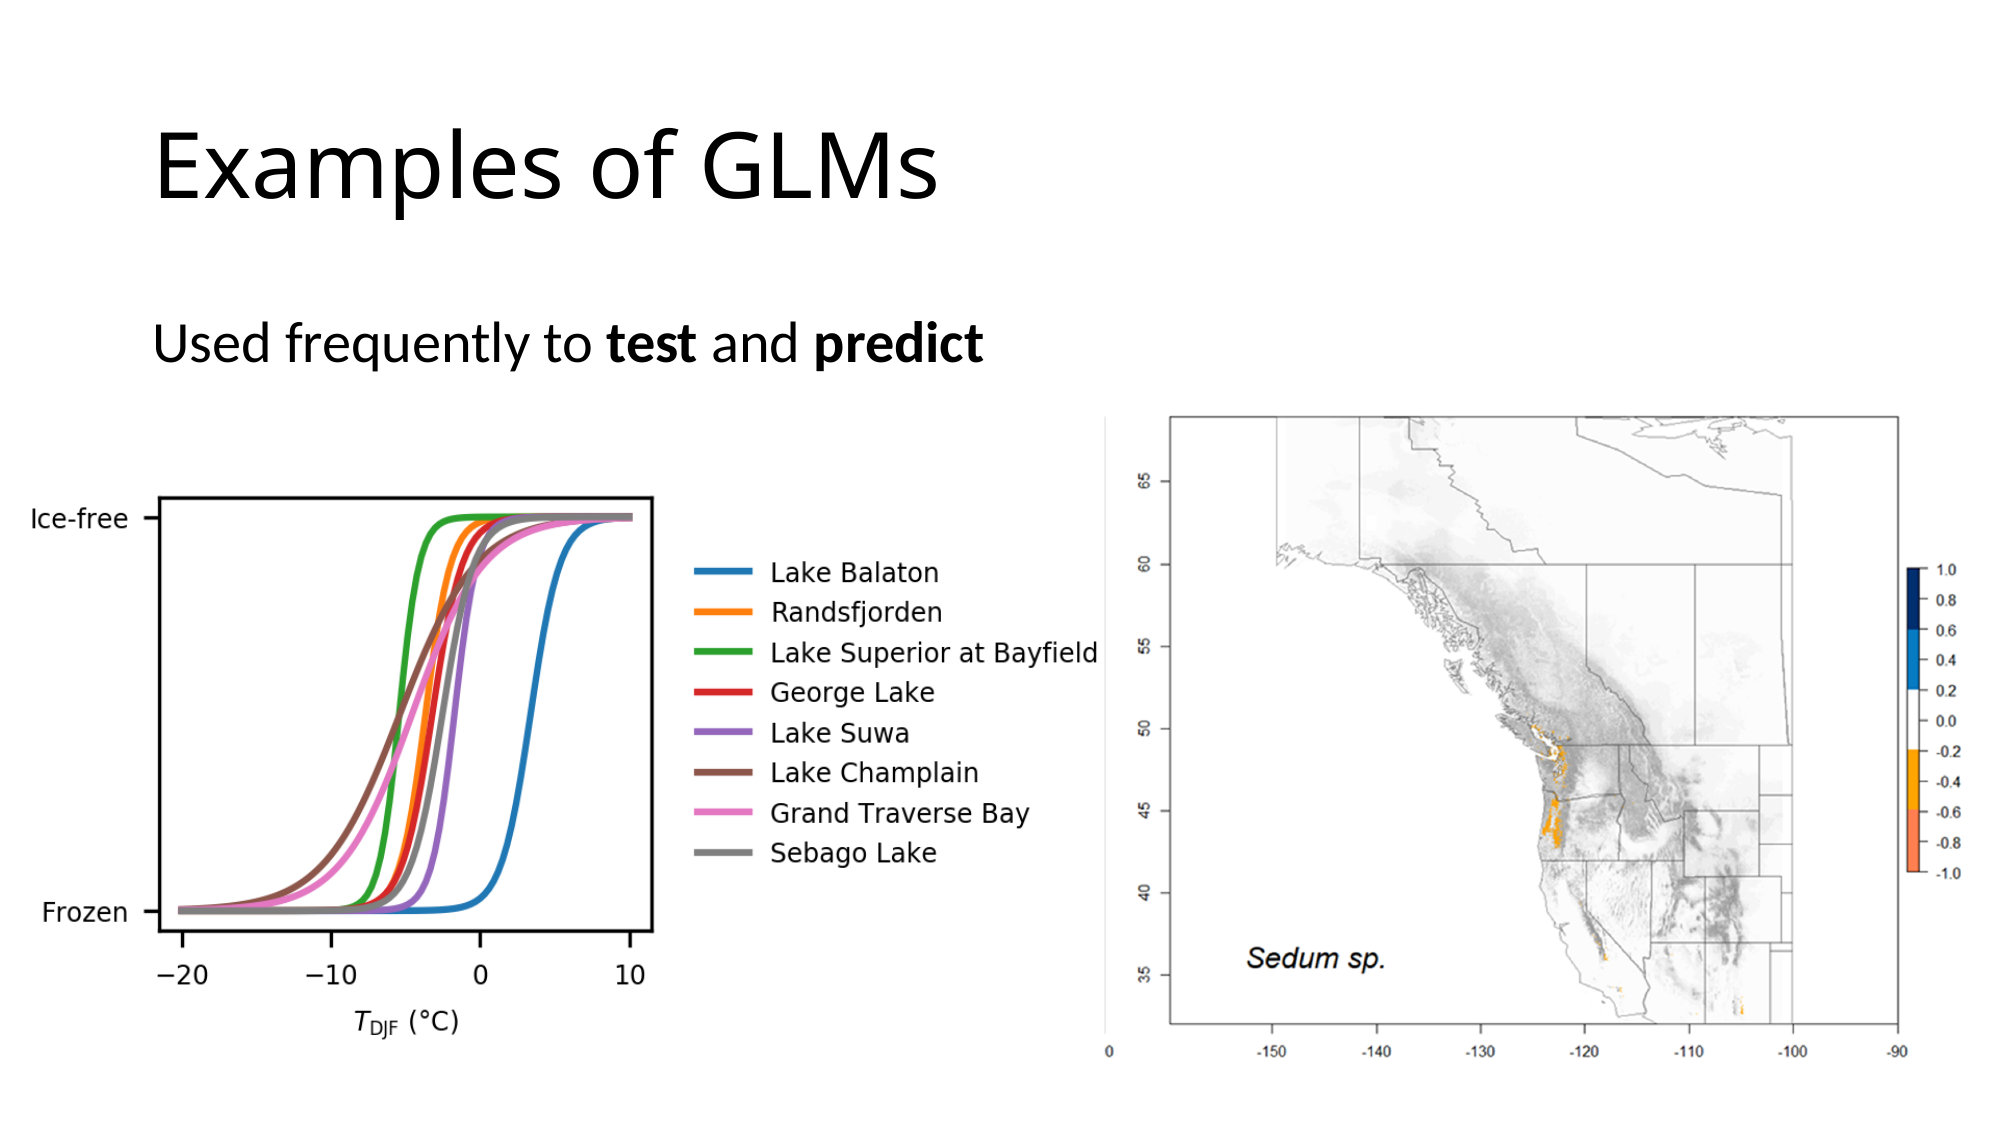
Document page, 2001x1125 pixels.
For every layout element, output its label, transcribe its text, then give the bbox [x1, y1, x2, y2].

picture [28, 370, 2001, 1125]
title Examples of GLMs [137, 59, 1863, 278]
list Used frequently to test and predict [137, 304, 1863, 469]
